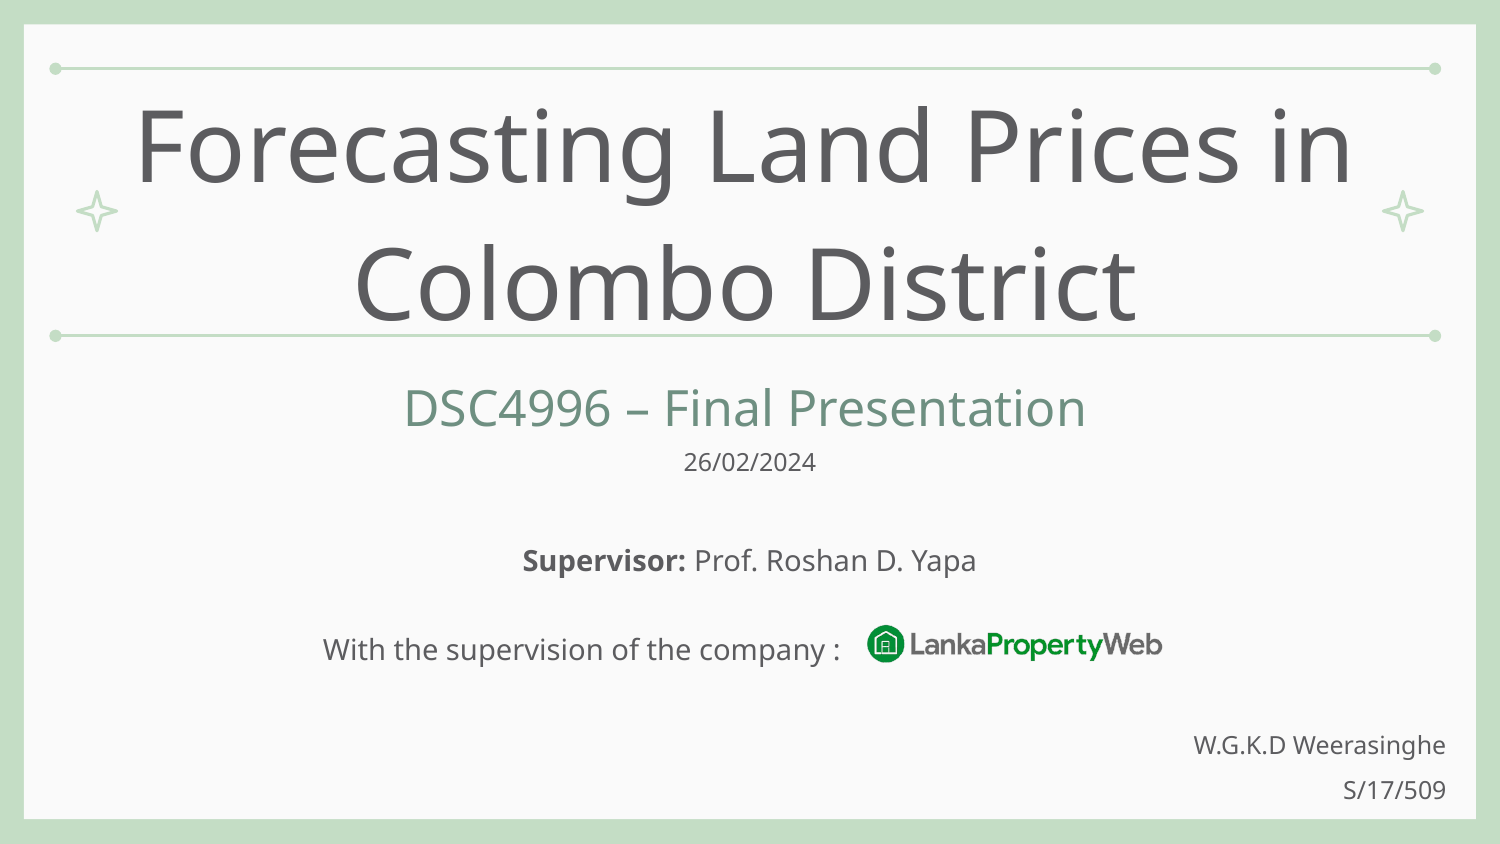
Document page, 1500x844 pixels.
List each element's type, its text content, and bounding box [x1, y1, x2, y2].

text_box [77, 191, 117, 231]
picture [855, 567, 1173, 720]
text_box With the supervision of the company : [230, 598, 850, 688]
text_box DSC4996 – Final Presentation [259, 345, 1232, 470]
title Forecasting Land Prices in Colombo District [55, 87, 1435, 317]
subtitle W.G.K.D Weerasinghe S/17/509 [1001, 699, 1462, 813]
text_box [1383, 191, 1423, 231]
text_box Supervisor: Prof. Roshan D. Yapa [437, 509, 1063, 599]
text_box 26/02/2024 [519, 416, 981, 481]
